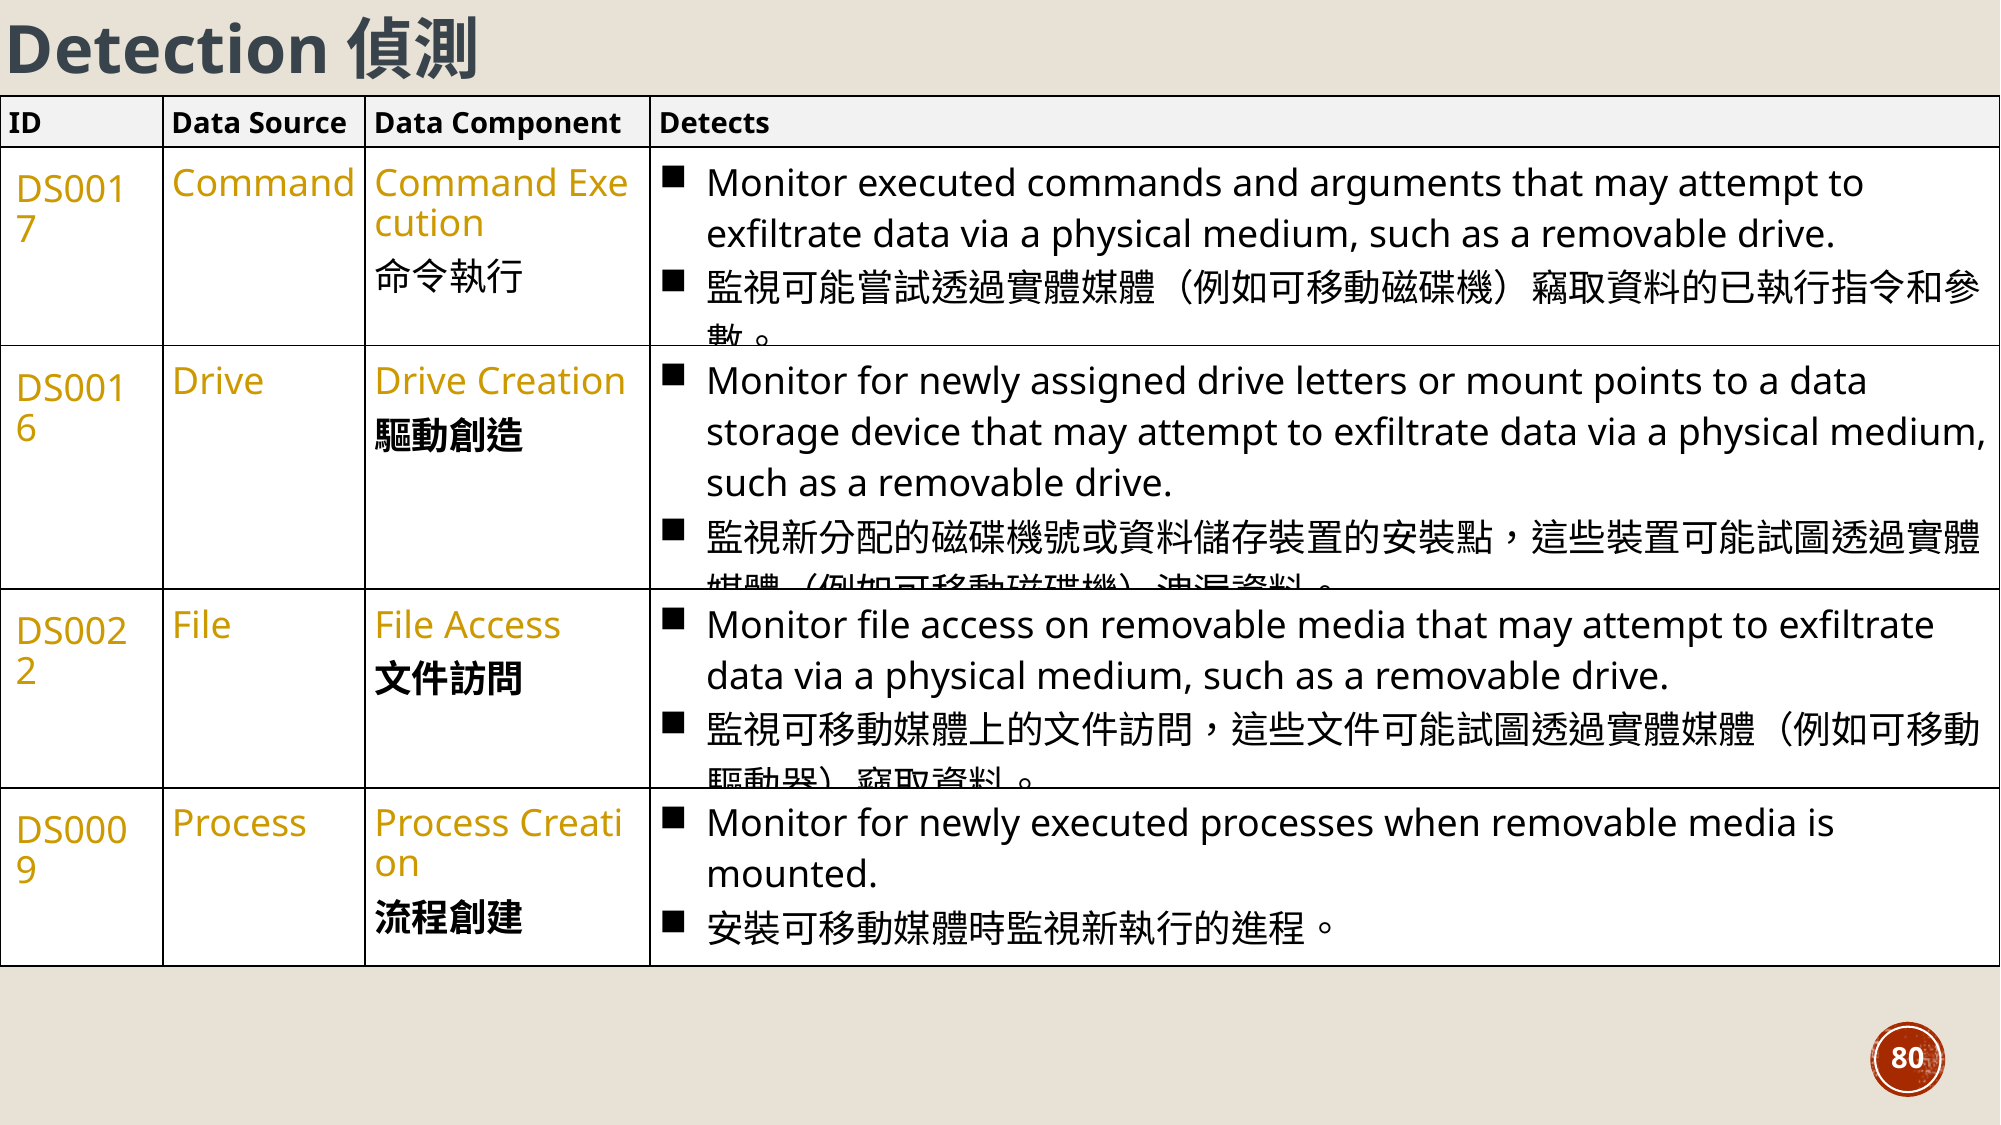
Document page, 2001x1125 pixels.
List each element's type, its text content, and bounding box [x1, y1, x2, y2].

table_cell File Access 文件訪問 [366, 590, 649, 787]
table_cell Drive [164, 346, 364, 588]
table_cell File [164, 590, 364, 787]
table_cell Monitor file access on removable media that may attempt to exfiltrate data via a physical medium, such as a removable drive. 監視可移動媒體上的文件訪問，這些文件可能試圖透過實體媒體（例如可移動驅動器）竊取資料。 [651, 590, 1999, 787]
table_cell Monitor for newly assigned drive letters or mount points to a data storage device that may attempt to exfiltrate data via a physical medium, such as a removable drive. 監視新分配的磁碟機號或資料儲存裝置的安裝點，這些裝置可能試圖透過實體媒體（例如可移動磁碟機）洩漏資料。 [651, 346, 1999, 588]
table_header ID [1, 97, 162, 146]
table_cell DS0016 [1, 346, 162, 588]
text_box Detection偵測 [0, 0, 495, 95]
table_cell DS0009 [1, 789, 162, 965]
table_cell Monitor executed commands and arguments that may attempt to exfiltrate data via a physical medium, such as a removable drive. 監視可能嘗試透過實體媒體（例如可移動磁碟機）竊取資料的已執行指令和參數。 [651, 148, 1999, 345]
table_cell Process [164, 789, 364, 965]
table_cell Monitor for newly executed processes when removable media is mounted. 安裝可移動媒體時監視新執行的進程。 [651, 789, 1999, 965]
table_header Detects [651, 97, 1999, 146]
table_cell Process Creation 流程創建 [366, 789, 649, 965]
table_header Data Component [366, 97, 649, 146]
table_cell Command [164, 148, 364, 345]
table_header Data Source [164, 97, 364, 146]
table_cell DS0017 [1, 148, 162, 345]
table_cell DS0022 [1, 590, 162, 787]
slide_number 80 [1855, 1028, 1961, 1089]
table_cell Command Execution 命令執行 [366, 148, 649, 345]
table_cell Drive Creation 驅動創造 [366, 346, 649, 588]
